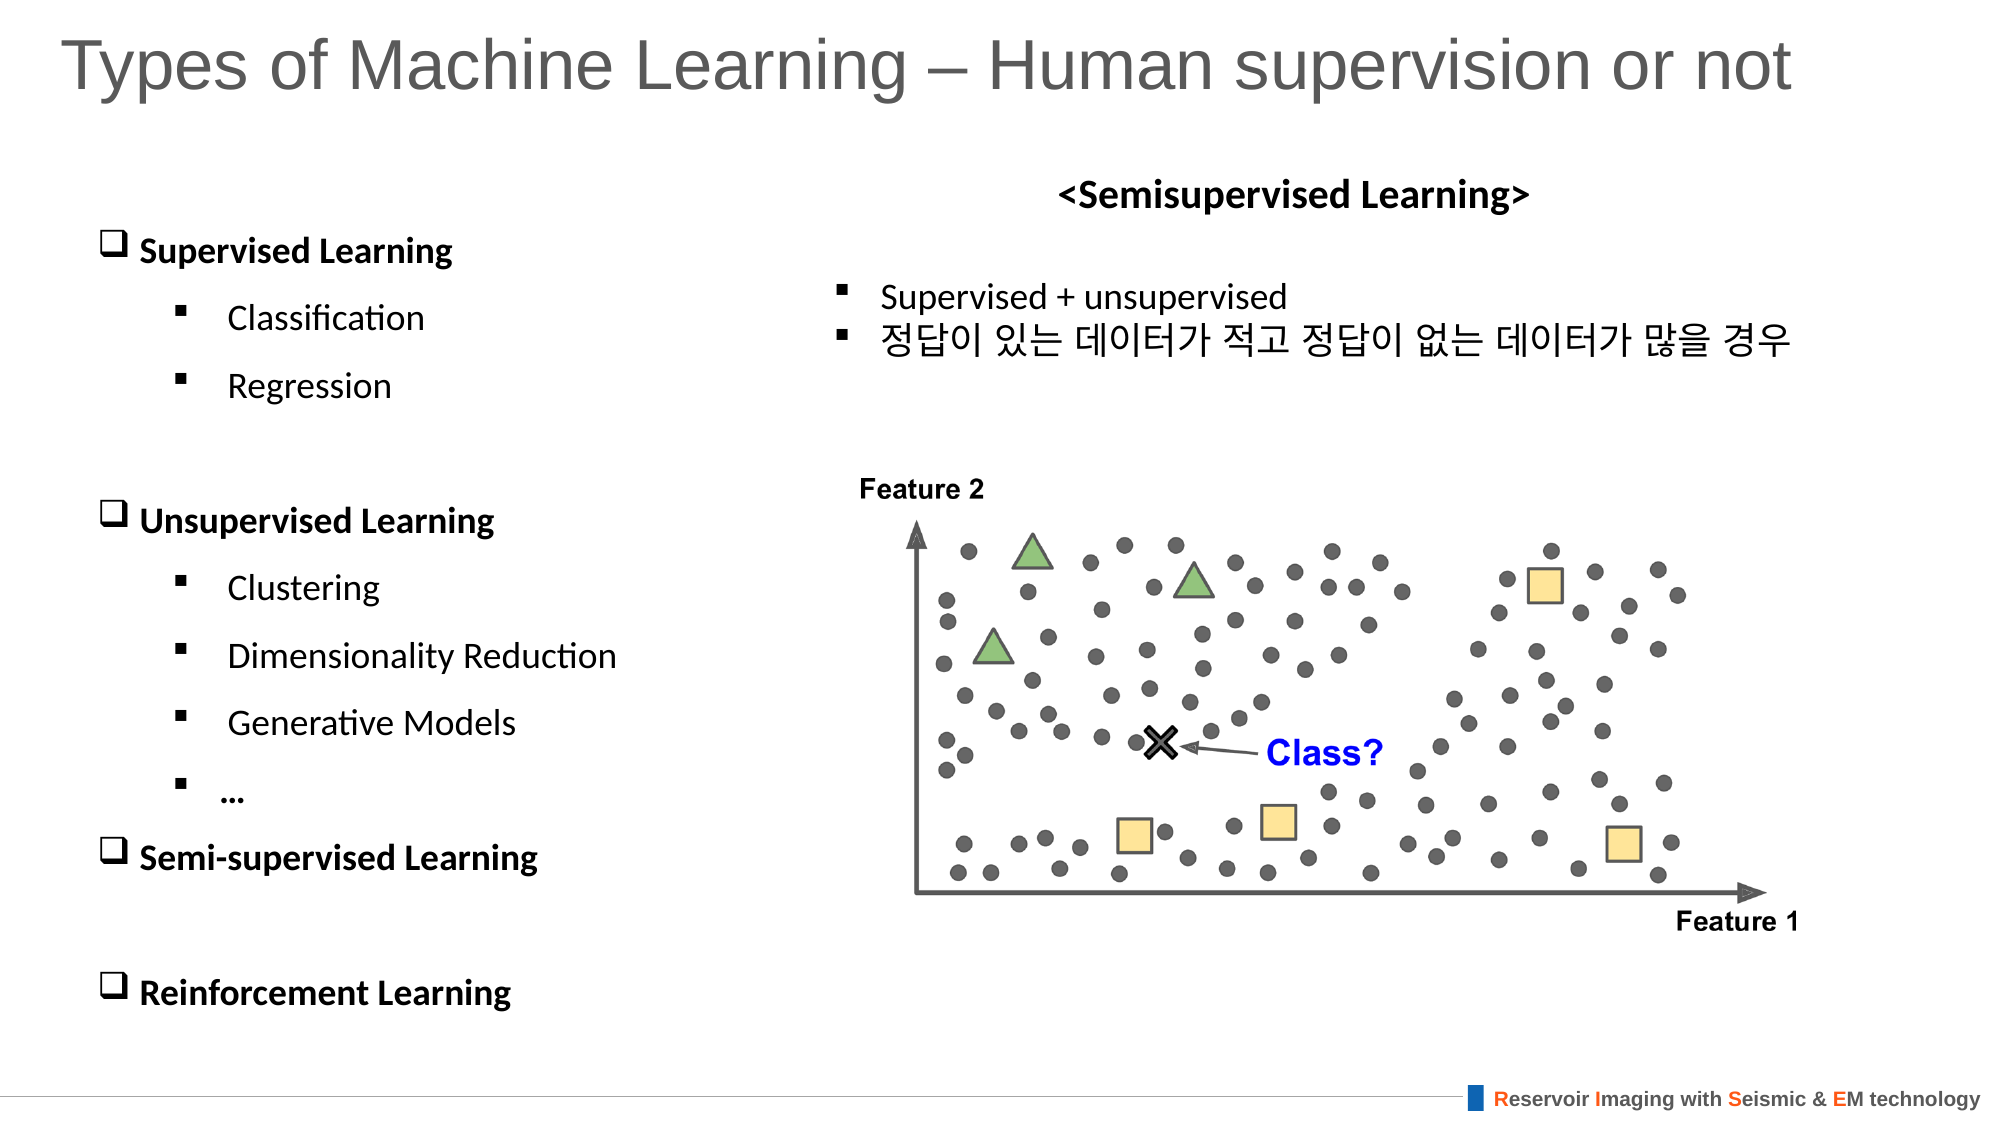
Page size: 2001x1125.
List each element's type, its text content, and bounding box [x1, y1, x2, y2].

text_box Supervised Learning Classification Regression Unsupervised Learning Clustering Dimensionality Reduction Generative Models … Semi-supervised Learning Reinforcement Learning [82, 195, 889, 1021]
title Types of Machine Learning – Human supervision or not [45, 0, 1888, 134]
text_box Supervised + unsupervised 정답이 있는 데이터가 적고 정답이 없는 데이터가 많을 경우 [818, 264, 1911, 415]
picture [861, 478, 1796, 931]
text_box <Semisupervised Learning> [1042, 159, 1911, 225]
